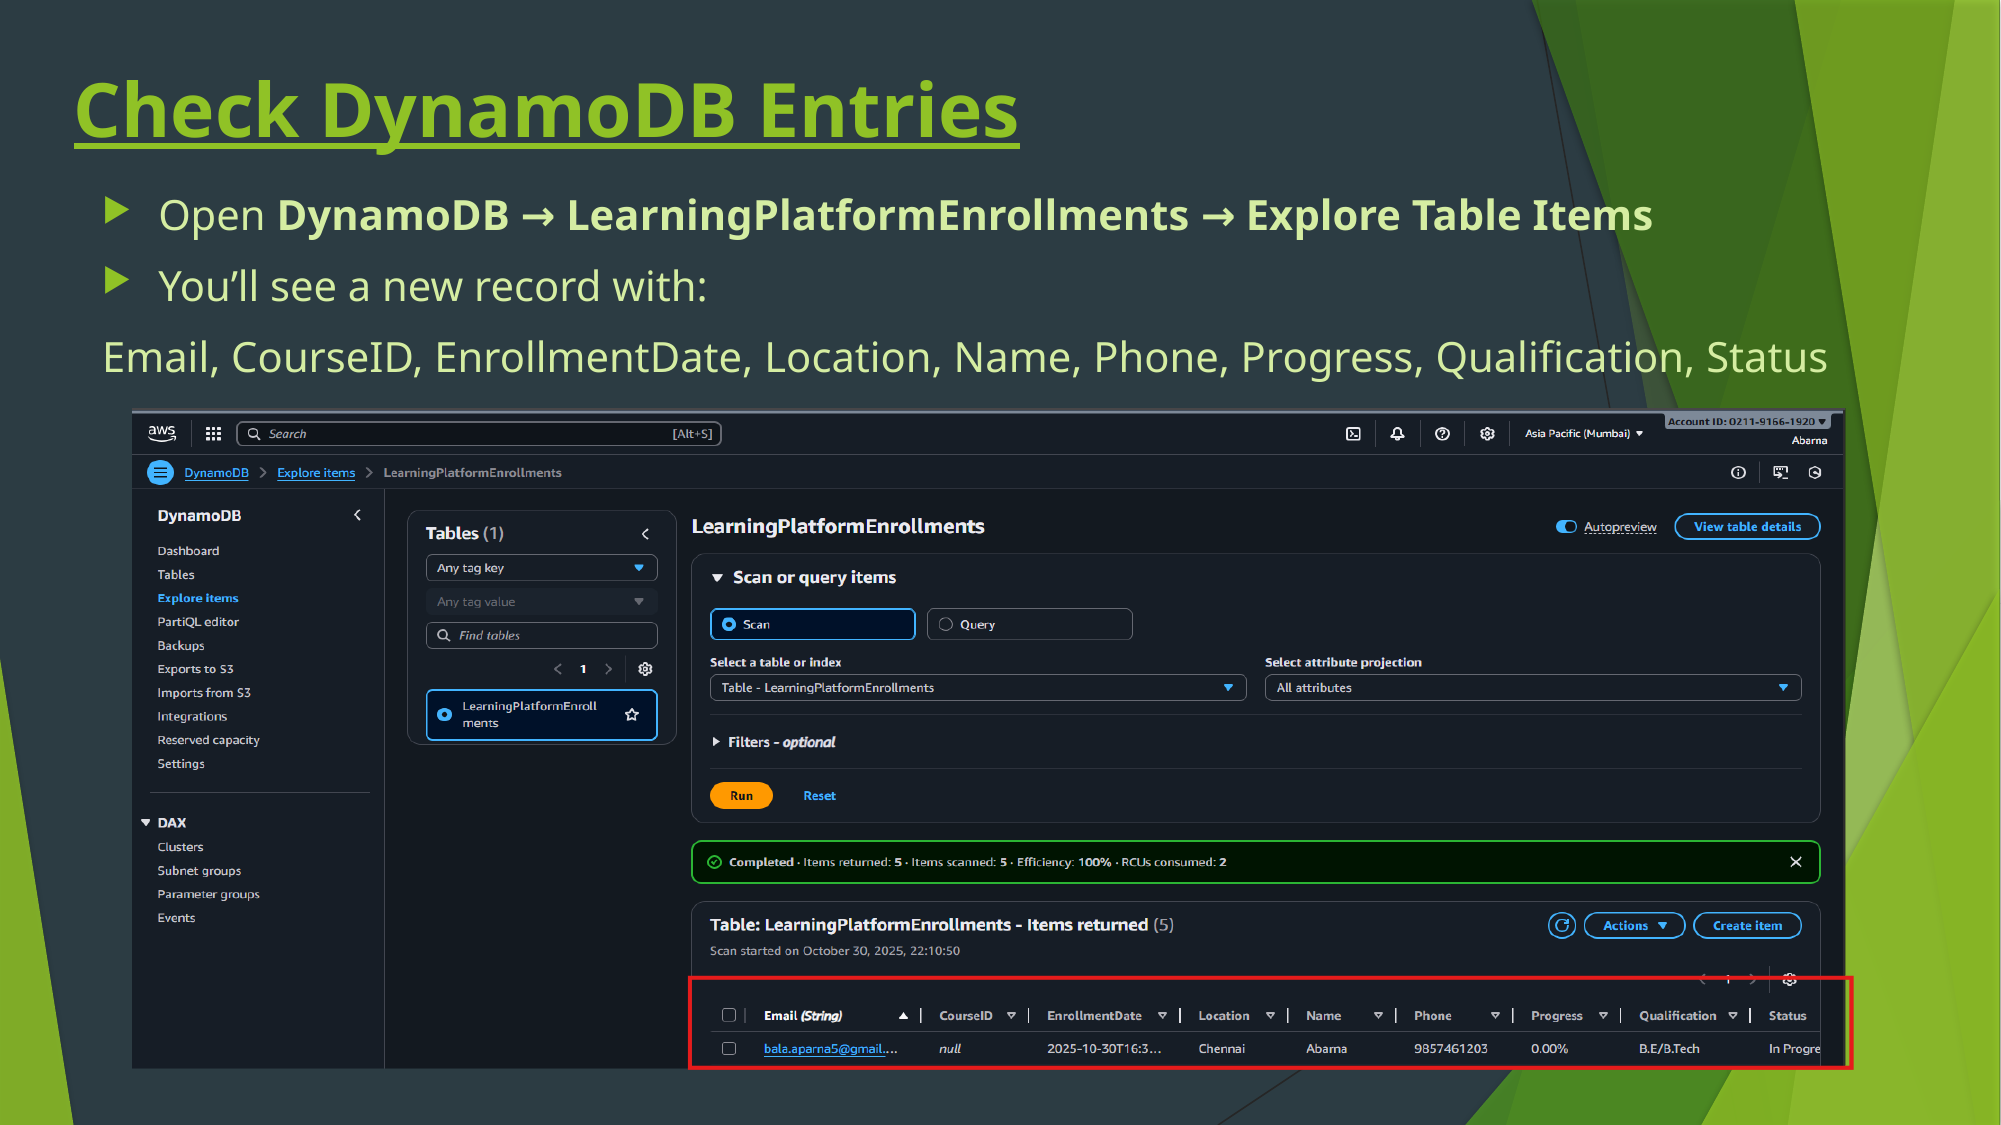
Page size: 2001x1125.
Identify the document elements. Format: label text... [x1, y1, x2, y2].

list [131, 407, 1854, 1071]
title Check DynamoDB Entries [58, 55, 1784, 221]
list Open DynamoDB → LearningPlatformEnrollments → Explore Table Items You’ll see a new record with: Email, CourseID, EnrollmentDate, Location, Name, Phone, Progress, Qualification, Status [87, 181, 1967, 896]
